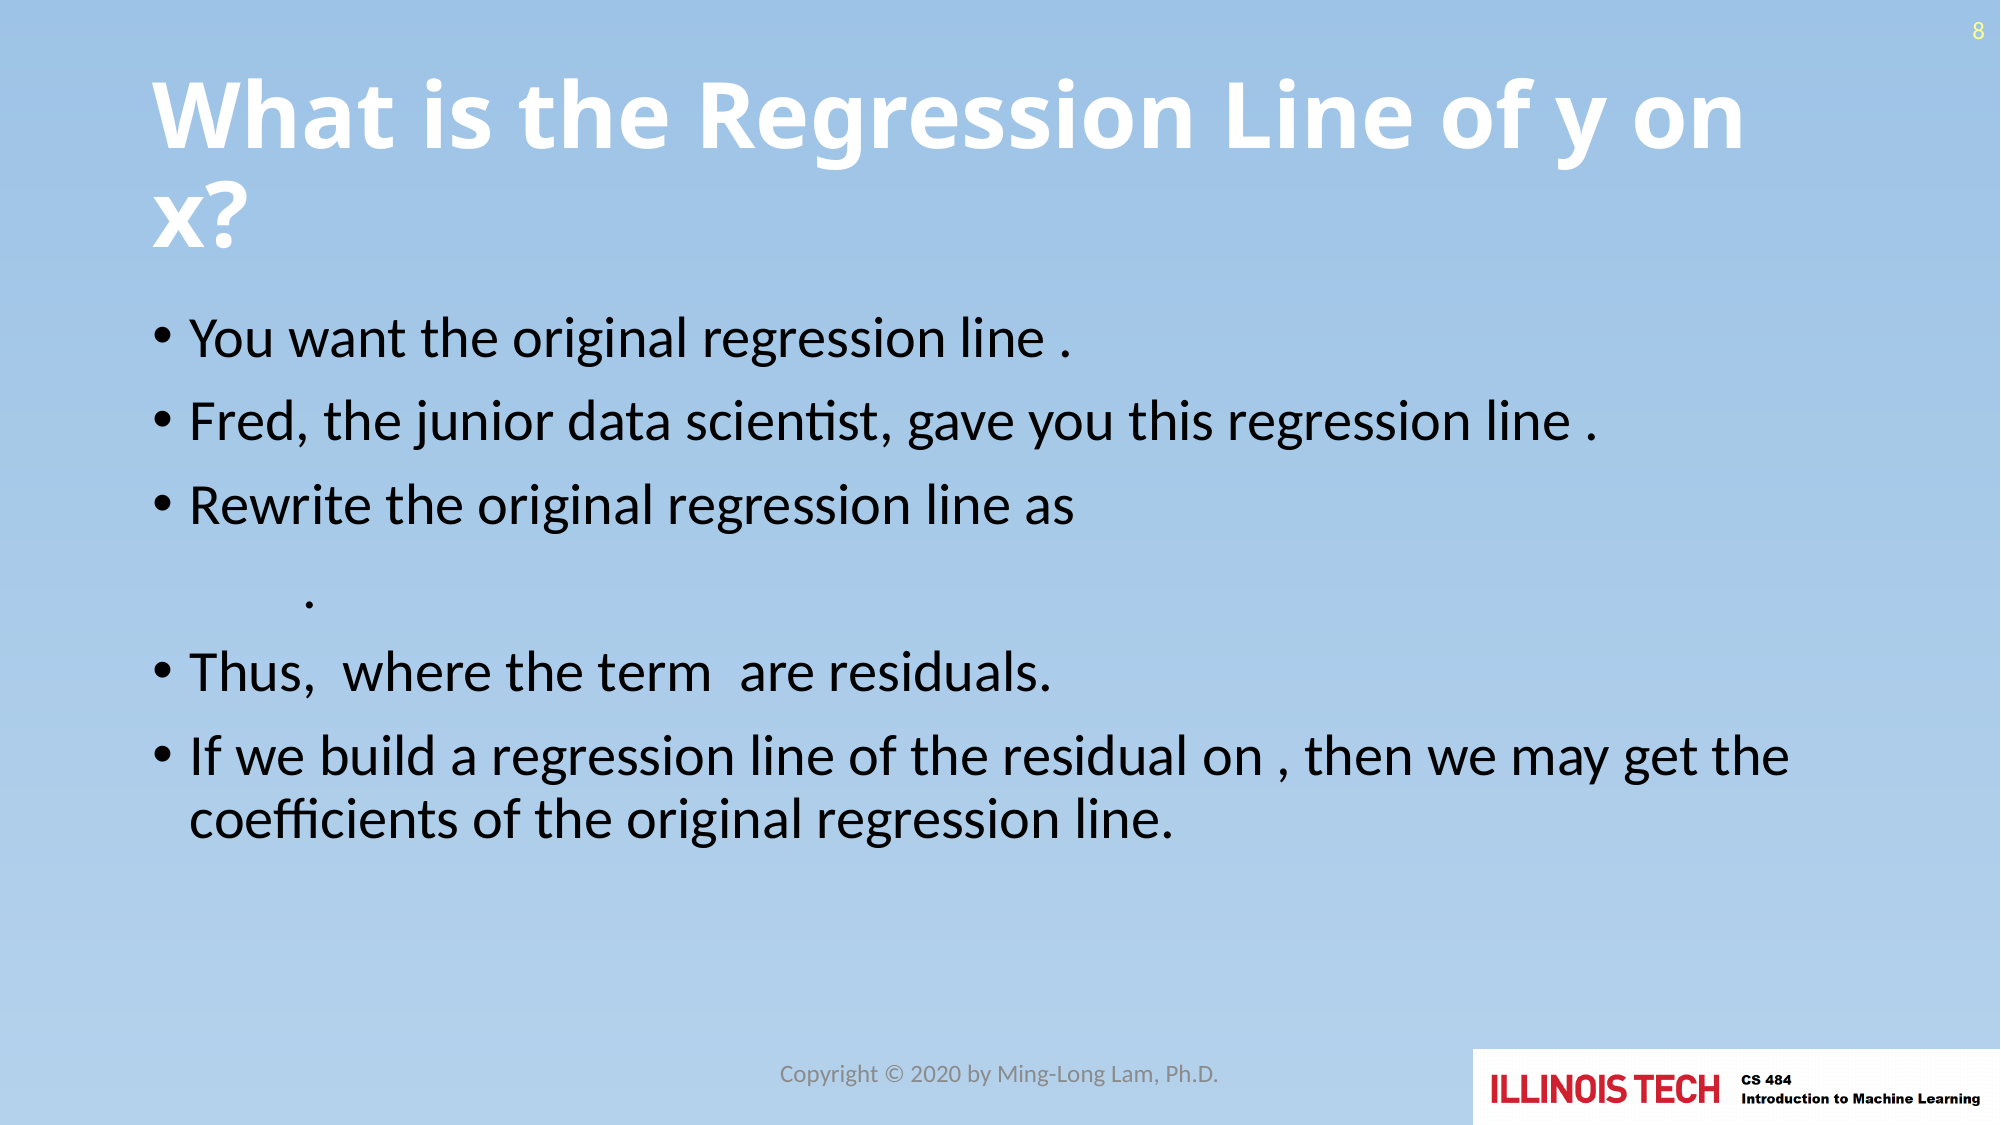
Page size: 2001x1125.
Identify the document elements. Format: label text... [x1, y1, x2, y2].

footer Copyright © 2020 by Ming-Long Lam, Ph.D. [662, 1042, 1338, 1103]
slide_number 8 [1550, 0, 2000, 60]
picture [1473, 1049, 2000, 1125]
title What is the Regression Line of y on x? [137, 59, 1863, 278]
